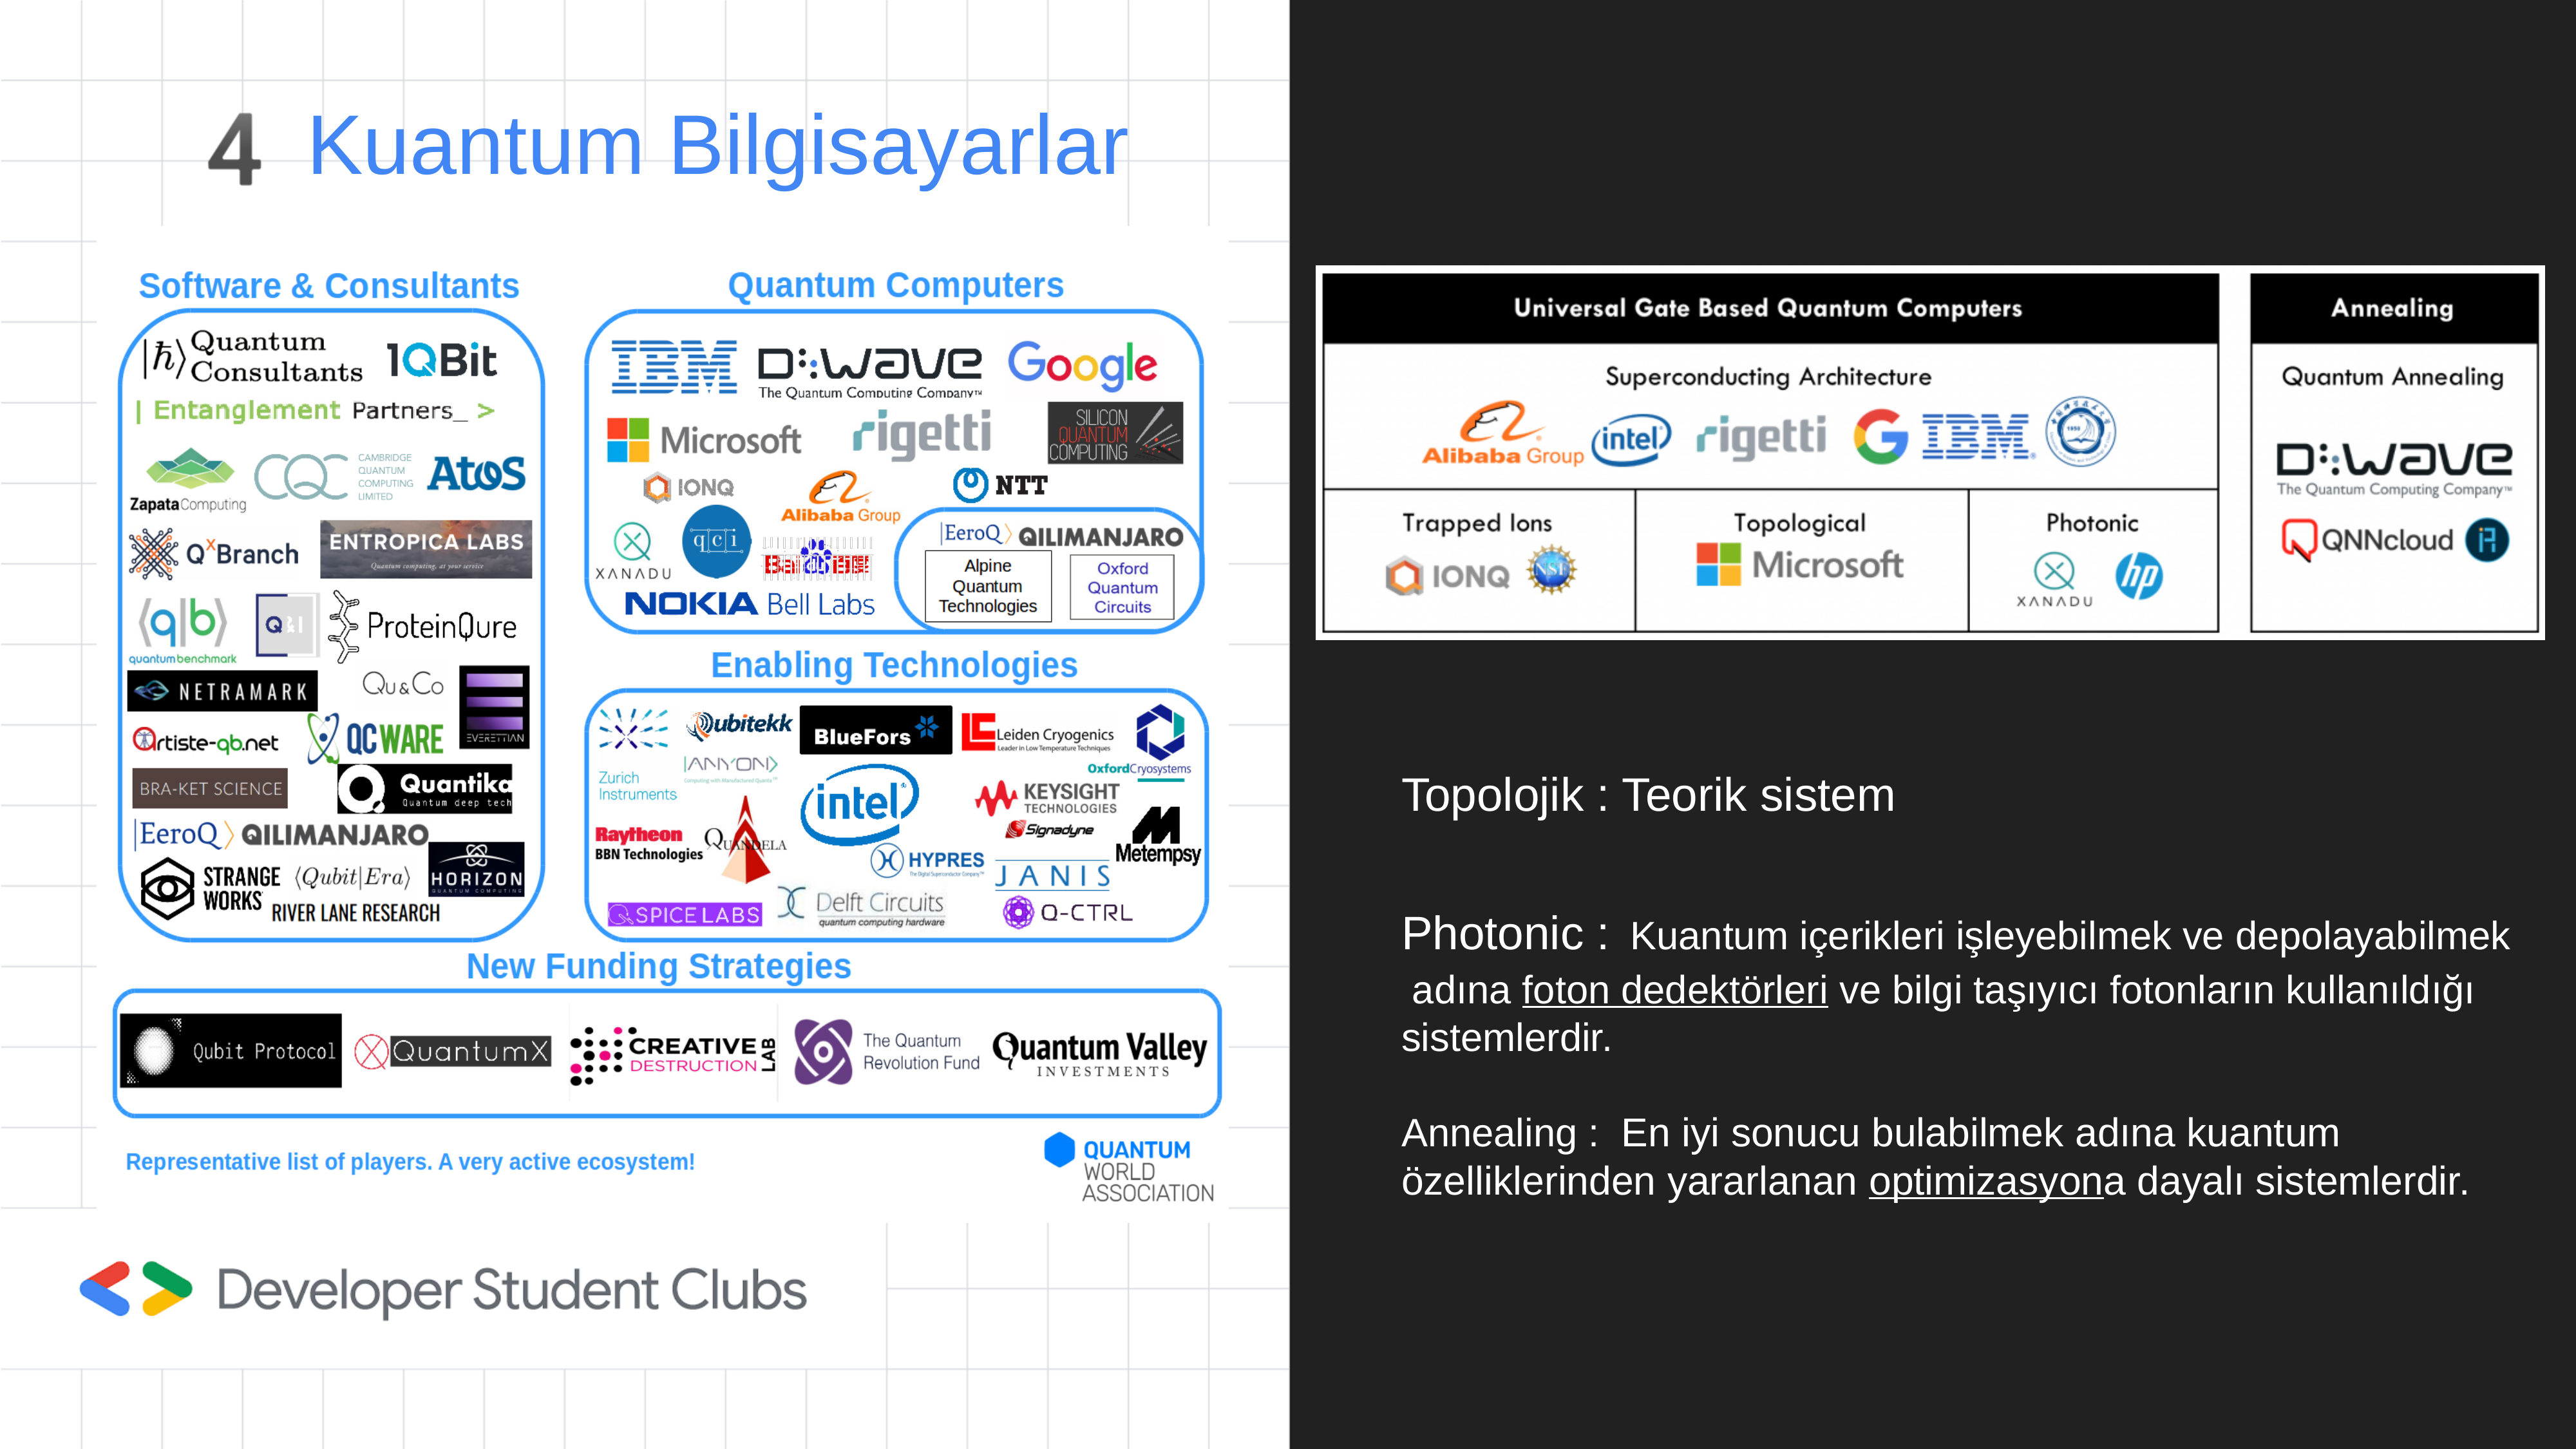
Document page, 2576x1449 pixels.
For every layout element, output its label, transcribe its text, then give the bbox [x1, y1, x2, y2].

text_box Topolojik : Teorik sistem Photonic : Kuantum içerikleri işleyebilmek ve depolayabilmek adına foton dedektörleri ve bilgi taşıyıcı fotonların kullanıldığı sistemlerdir. Annealing : En iyi sonucu bulabilmek adına kuantum özelliklerinden yararlanan optimizasyona dayalı sistemlerdir. [1391, 754, 2524, 1383]
picture [0, 0, 2576, 1449]
title Kuantum Bilgisayarlar [297, 80, 1150, 219]
